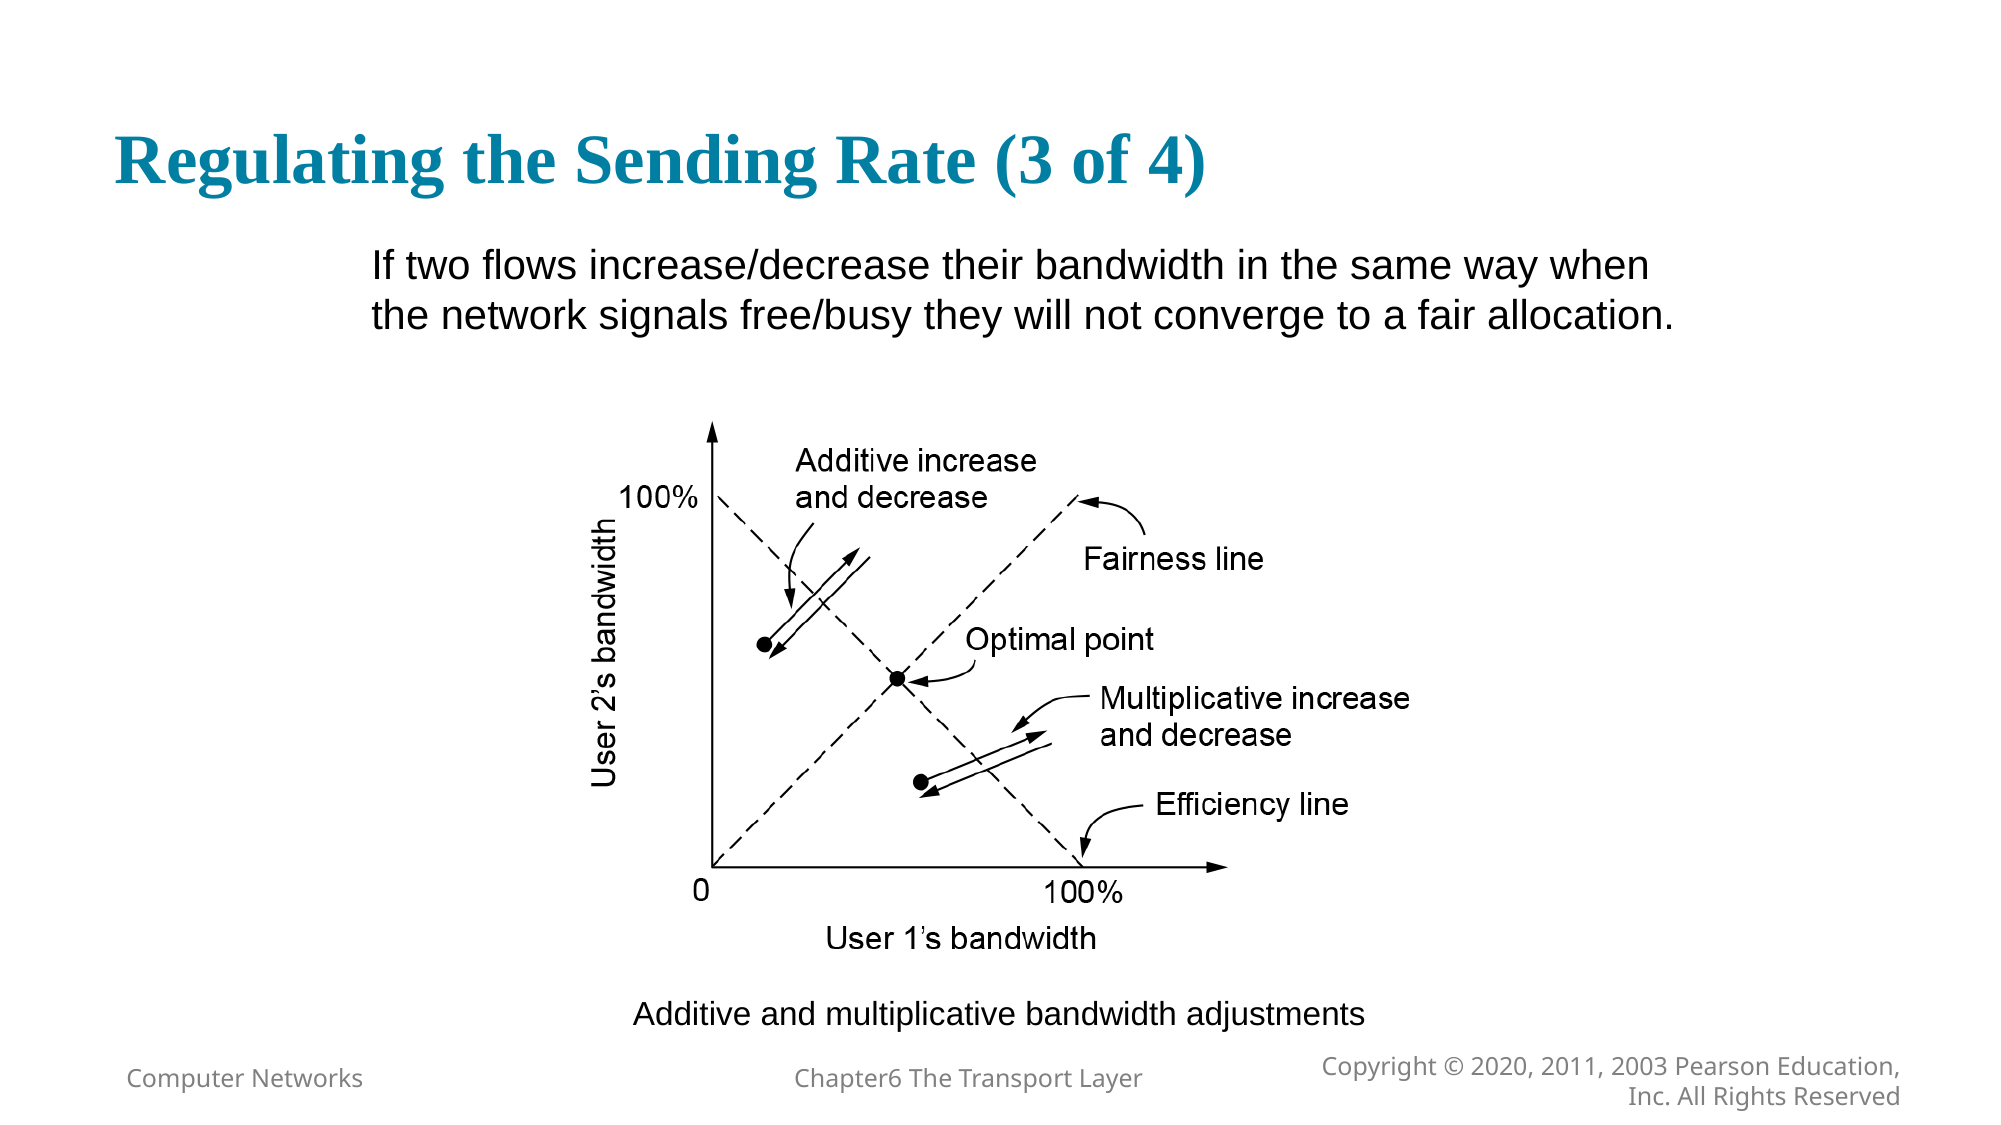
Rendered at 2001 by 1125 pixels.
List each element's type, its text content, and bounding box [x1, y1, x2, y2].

title Regulating the Sending Rate (3 of 4) [99, 37, 1900, 213]
list Additive and multiplicative bandwidth adjustments [324, 981, 1675, 1047]
picture [591, 420, 1409, 949]
text_box If two flows increase/decrease their bandwidth in the same way when the network signals free/busy they will not converge to a fair allocation. [356, 230, 1707, 346]
